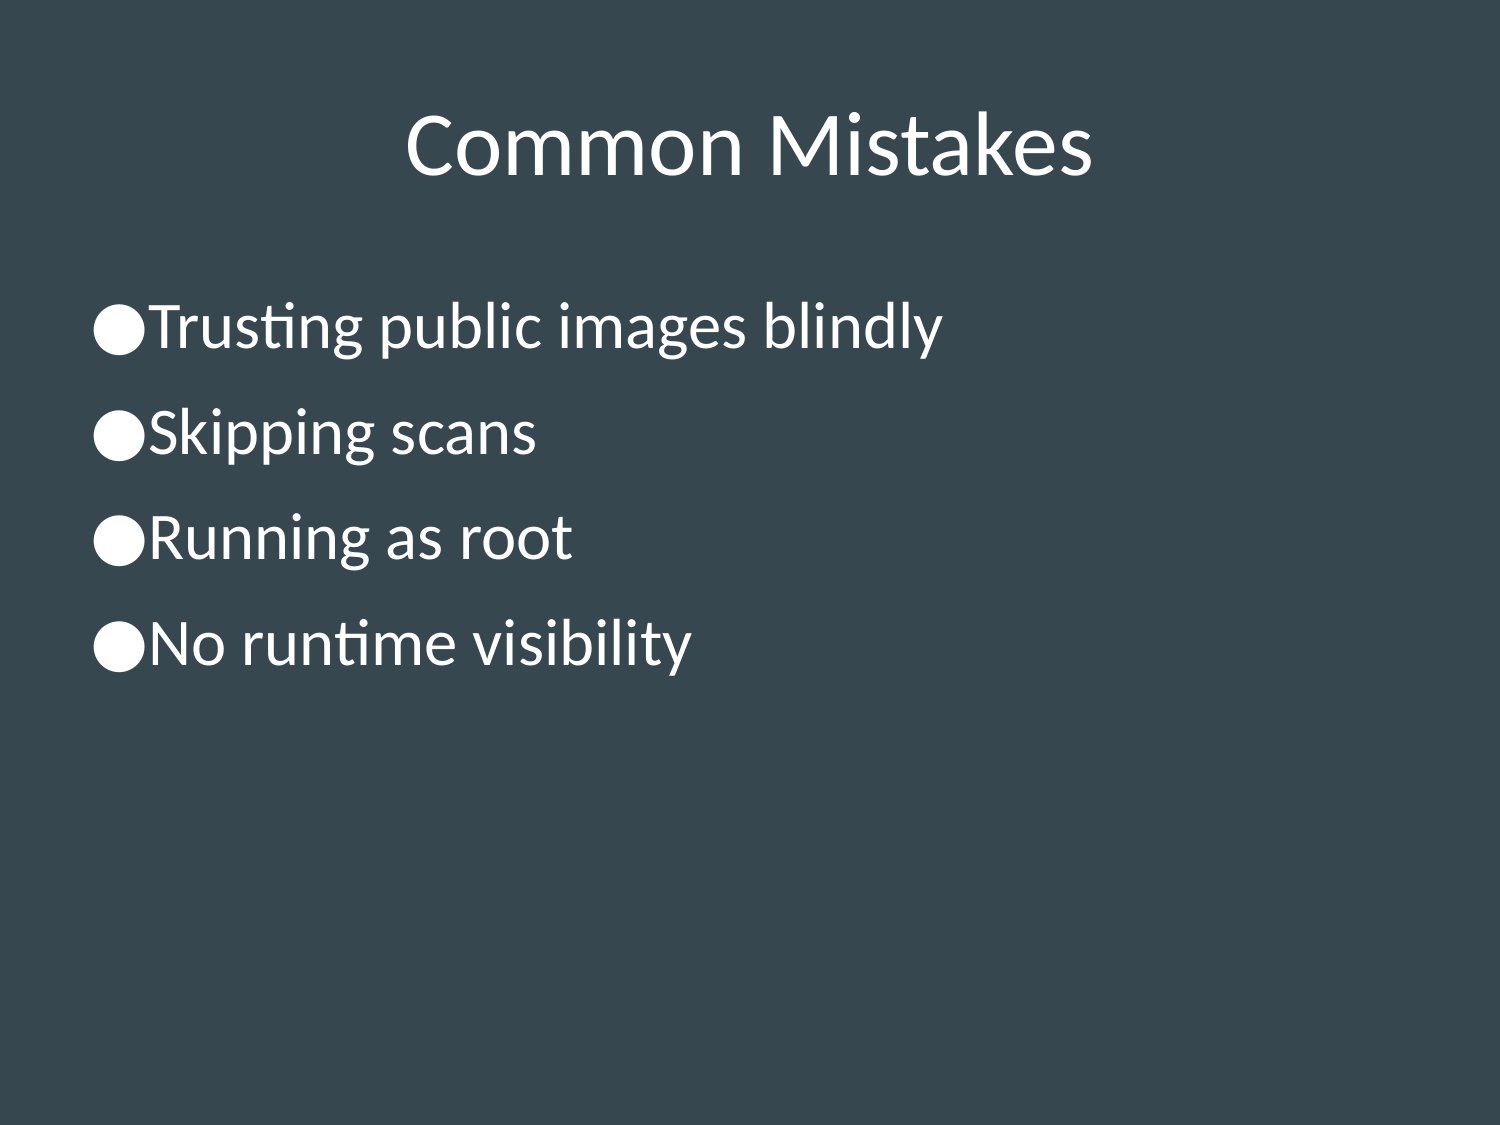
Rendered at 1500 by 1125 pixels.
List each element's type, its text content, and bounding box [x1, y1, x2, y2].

list Trusting public images blindly Skipping scans Running as root No runtime visibility [75, 262, 1425, 1005]
title Common Mistakes [75, 45, 1425, 233]
